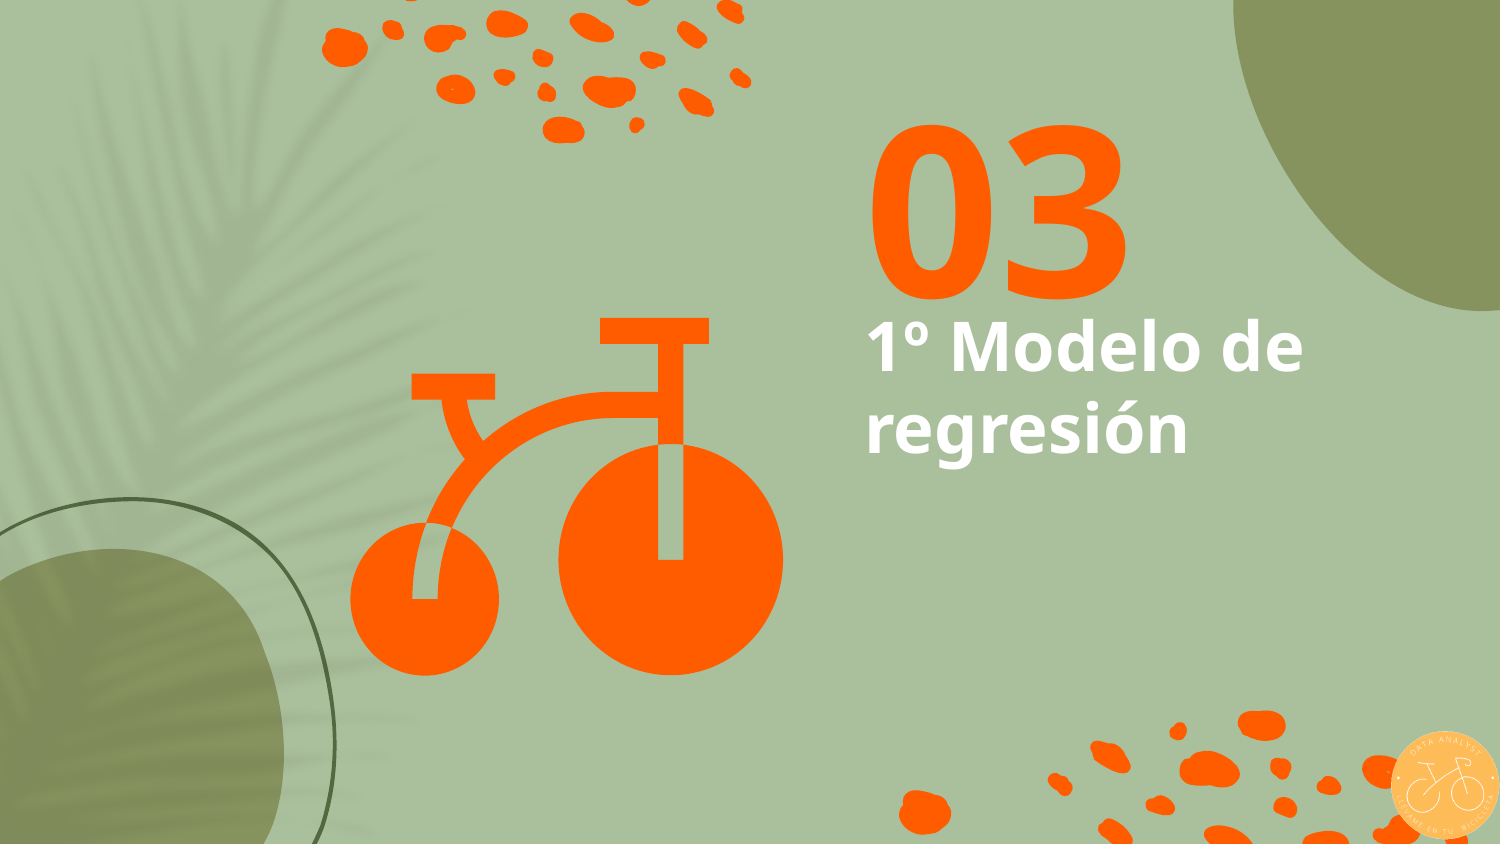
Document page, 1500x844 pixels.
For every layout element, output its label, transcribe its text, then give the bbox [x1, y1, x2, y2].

picture [1347, 687, 1500, 844]
picture [0, 0, 608, 844]
title 03 [849, 2, 1341, 347]
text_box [346, 317, 787, 676]
title 1º Modelo de regresión [849, 347, 1341, 497]
